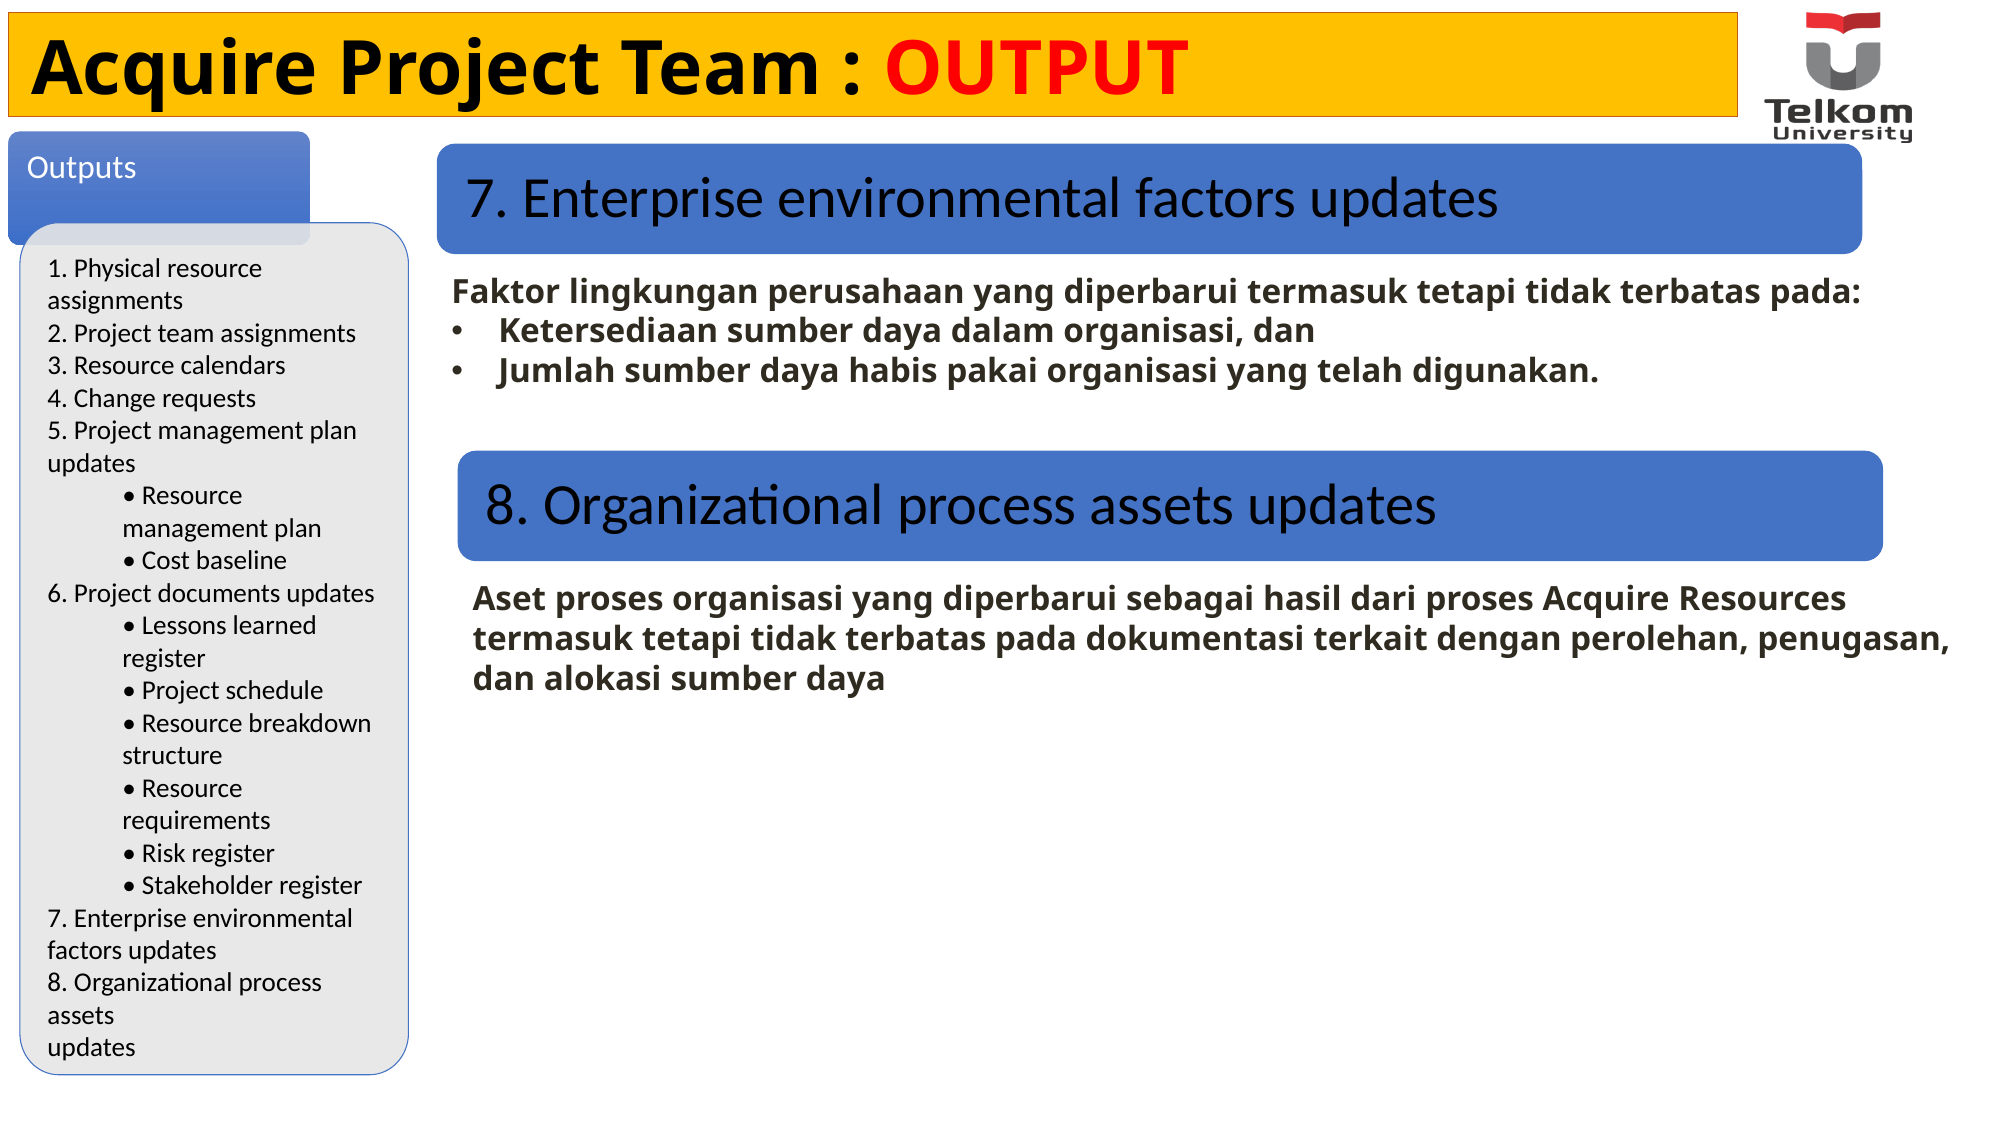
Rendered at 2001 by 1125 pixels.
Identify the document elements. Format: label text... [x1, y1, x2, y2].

text_box Acquire Project Team : OUTPUT [8, 12, 1738, 117]
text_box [8, 131, 409, 1075]
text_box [457, 449, 1884, 578]
text_box Faktor lingkungan perusahaan yang diperbarui termasuk tetapi tidak terbatas pada: Ketersediaan sumber daya dalam organisasi, dan Jumlah sumber daya habis pakai organisasi yang telah digunakan. [436, 222, 1980, 397]
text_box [436, 142, 1863, 270]
text_box Aset proses organisasi yang diperbarui sebagai hasil dari proses Acquire Resources termasuk tetapi tidak terbatas pada dokumentasi terkait dengan perolehan, penugasan, dan alokasi sumber daya [457, 529, 2000, 704]
picture [1764, 12, 1912, 143]
